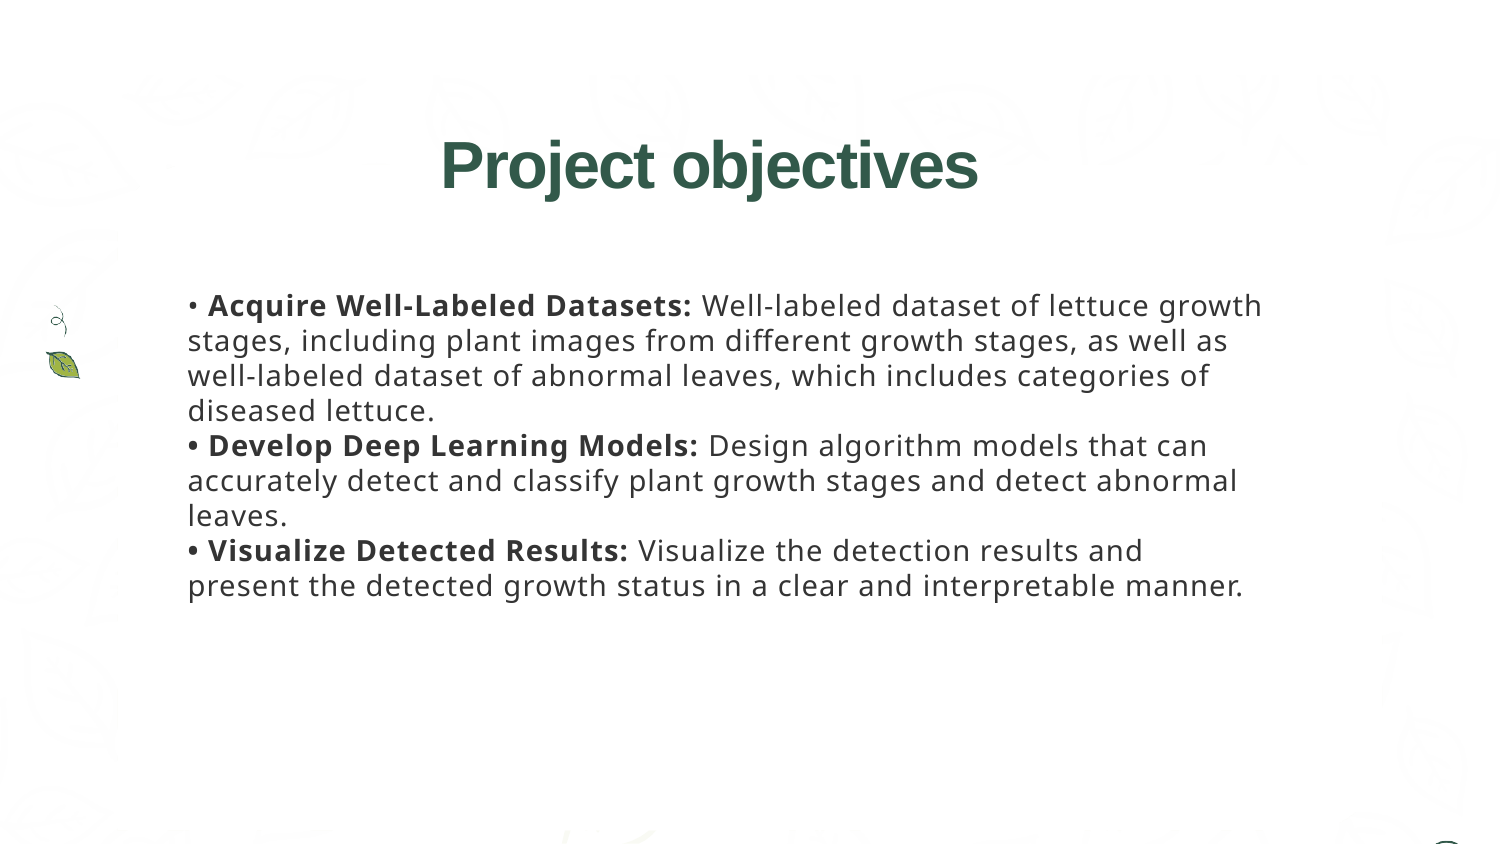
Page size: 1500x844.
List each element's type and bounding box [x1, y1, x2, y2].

text_box [0, 75, 1500, 844]
